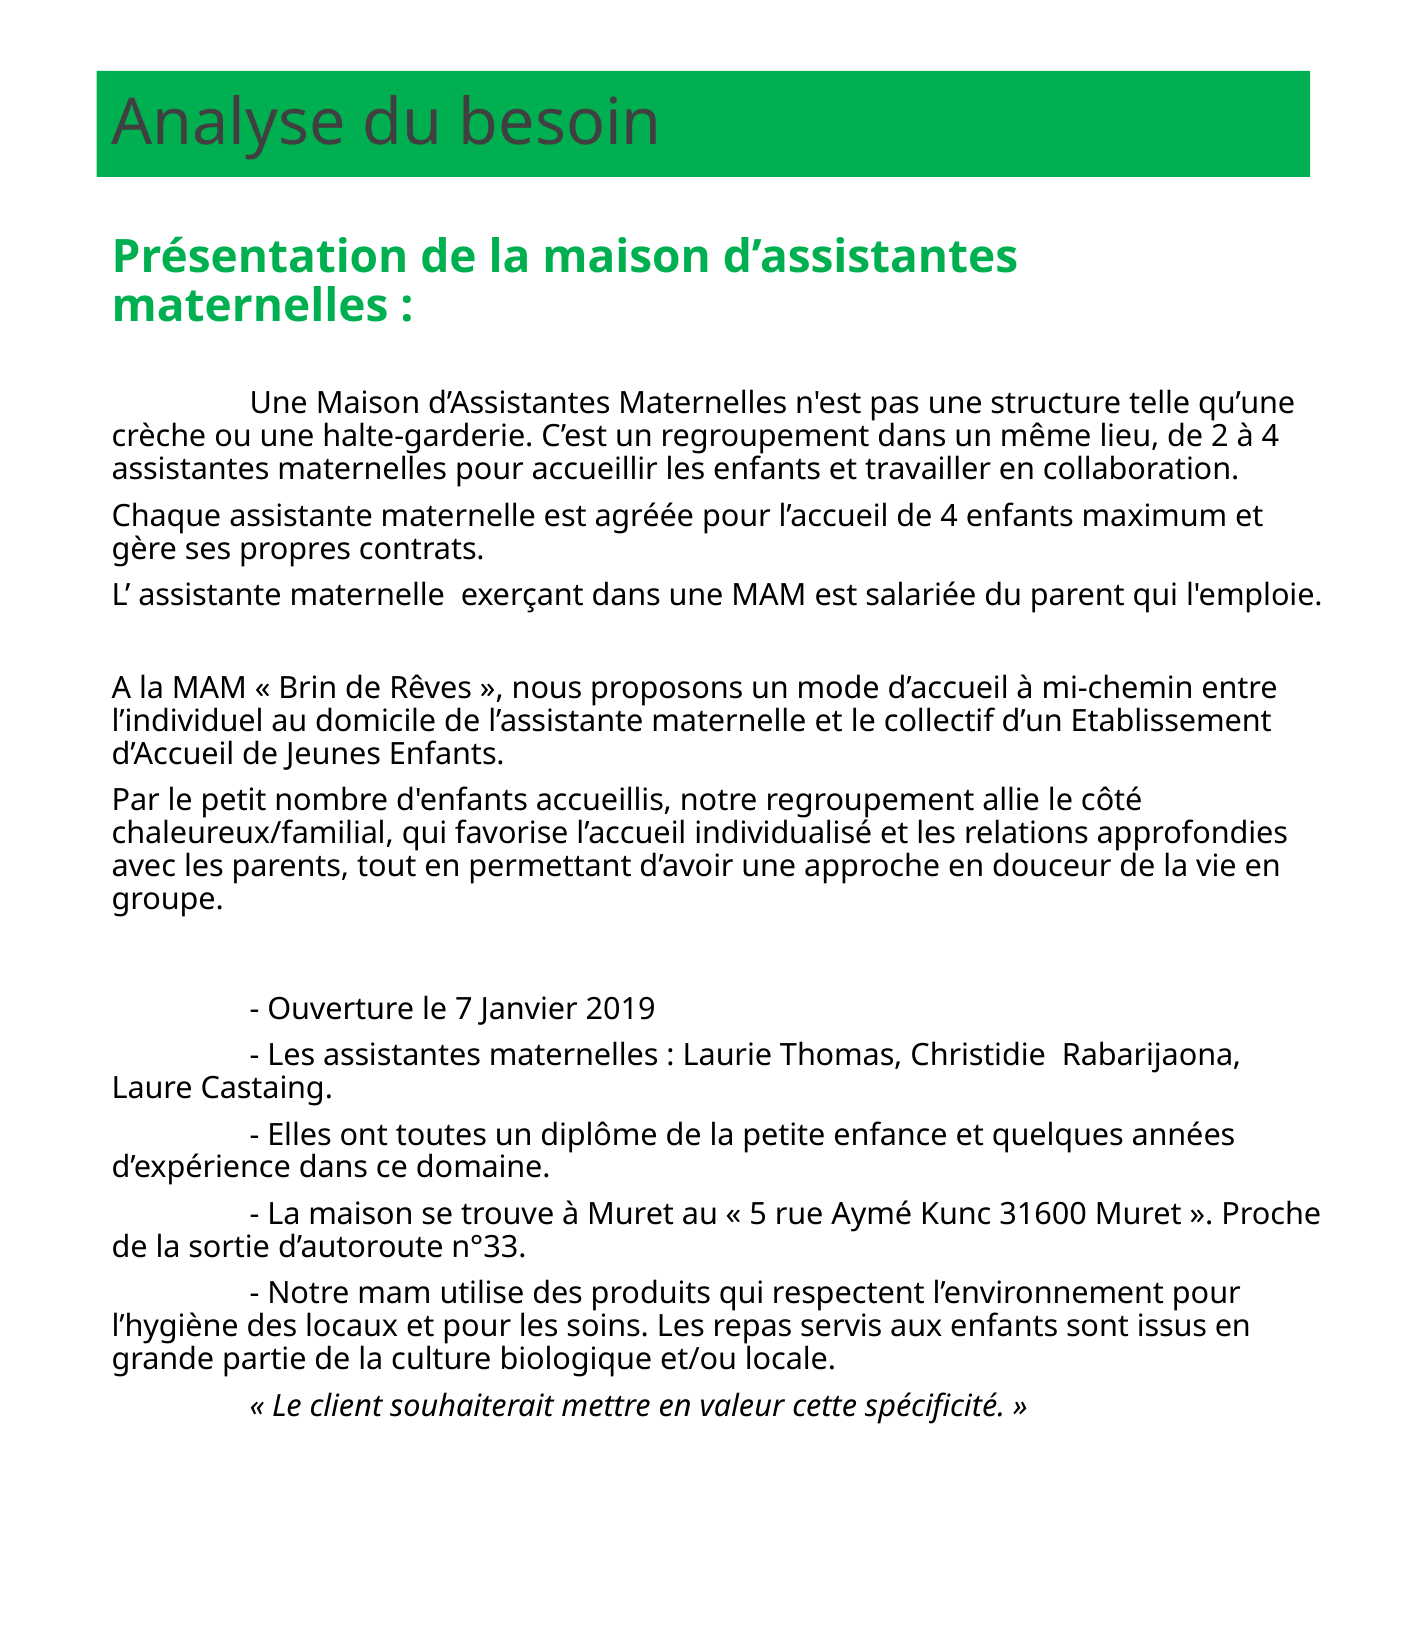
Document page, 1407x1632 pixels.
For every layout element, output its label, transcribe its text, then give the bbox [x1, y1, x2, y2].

list Présentation de la maison d’assistantes maternelles : Une Maison d’Assistantes Maternelles n'est pas une structure telle qu’une crèche ou une halte-garderie. C’est un regroupement dans un même lieu, de 2 à 4 assistantes maternelles pour accueillir les enfants et travailler en collaboration. Chaque assistante maternelle est agréée pour l’accueil de 4 enfants maximum et gère ses propres contrats. L’ assistante maternelle exerçant dans une MAM est salariée du parent qui l'emploie. A la MAM « Brin de Rêves », nous proposons un mode d’accueil à mi-chemin entre l’individuel au domicile de l’assistante maternelle et le collectif d’un Etablissement d’Accueil de Jeunes Enfants. Par le petit nombre d'enfants accueillis, notre regroupement allie le côté chaleureux/familial, qui favorise l’accueil individualisé et les relations approfondies avec les parents, tout en permettant d’avoir une approche en douceur de la vie en groupe. - Ouverture le 7 Janvier 2019 - Les assistantes maternelles : Laurie Thomas, Christidie Rabarijaona, Laure Castaing. - Elles ont toutes un diplôme de la petite enfance et quelques années d’expérience dans ce domaine. - La maison se trouve à Muret au « 5 rue Aymé Kunc 31600 Muret ». Proche de la sortie d’autoroute n°33. - Notre mam utilise des produits qui respectent l’environnement pour l’hygiène des locaux et pour les soins. Les repas servis aux enfants sont issus en grande partie de la culture biologique et/ou locale. « Le client souhaiterait mettre en valeur cette spécificité. » [96, 225, 1340, 1470]
title Analyse du besoin [96, 70, 1311, 177]
